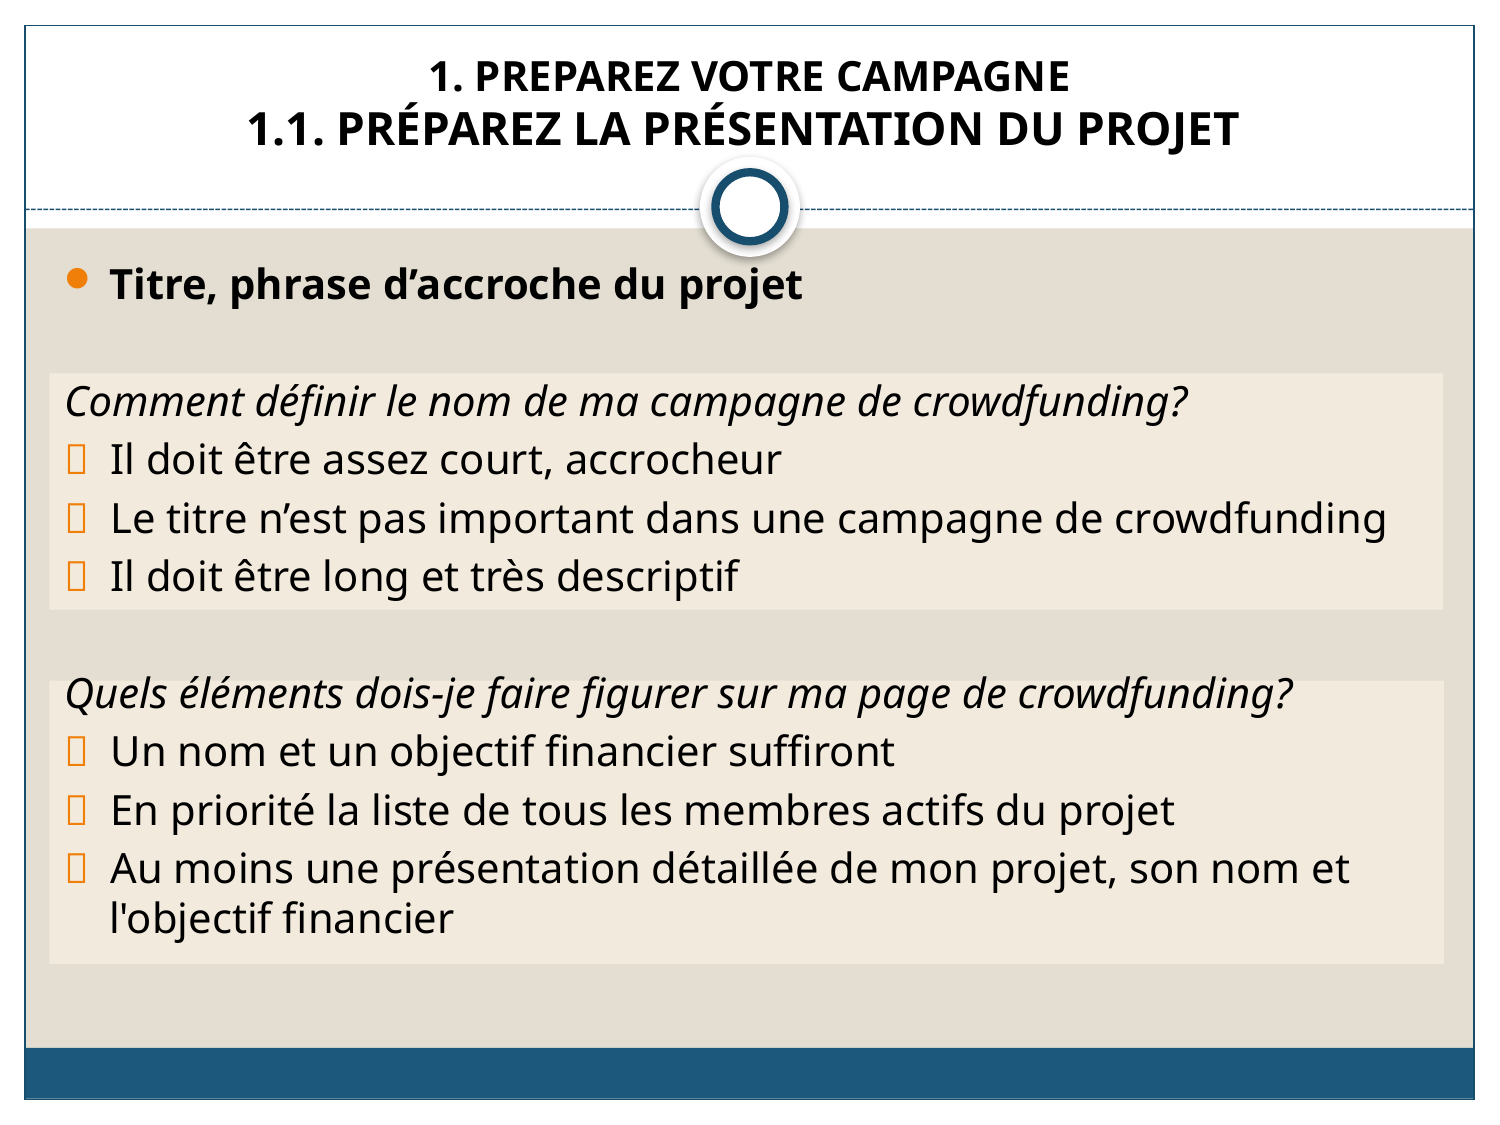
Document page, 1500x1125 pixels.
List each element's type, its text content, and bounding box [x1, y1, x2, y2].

list Titre, phrase d’accroche du projet Comment définir le nom de ma campagne de crowdfunding?  Il doit être assez court, accrocheur  Le titre n’est pas important dans une campagne de crowdfunding  Il doit être long et très descriptif Quels éléments dois-je faire figurer sur ma page de crowdfunding?  Un nom et un objectif financier suffiront  En priorité la liste de tous les membres actifs du projet  Au moins une présentation détaillée de mon projet, son nom et l'objectif financier [49, 250, 1445, 1001]
title 1. PREPAREZ VOTRE CAMPAGNE 1.1. PRÉPAREZ LA PRÉSENTATION DU PROJET [49, 37, 1450, 162]
